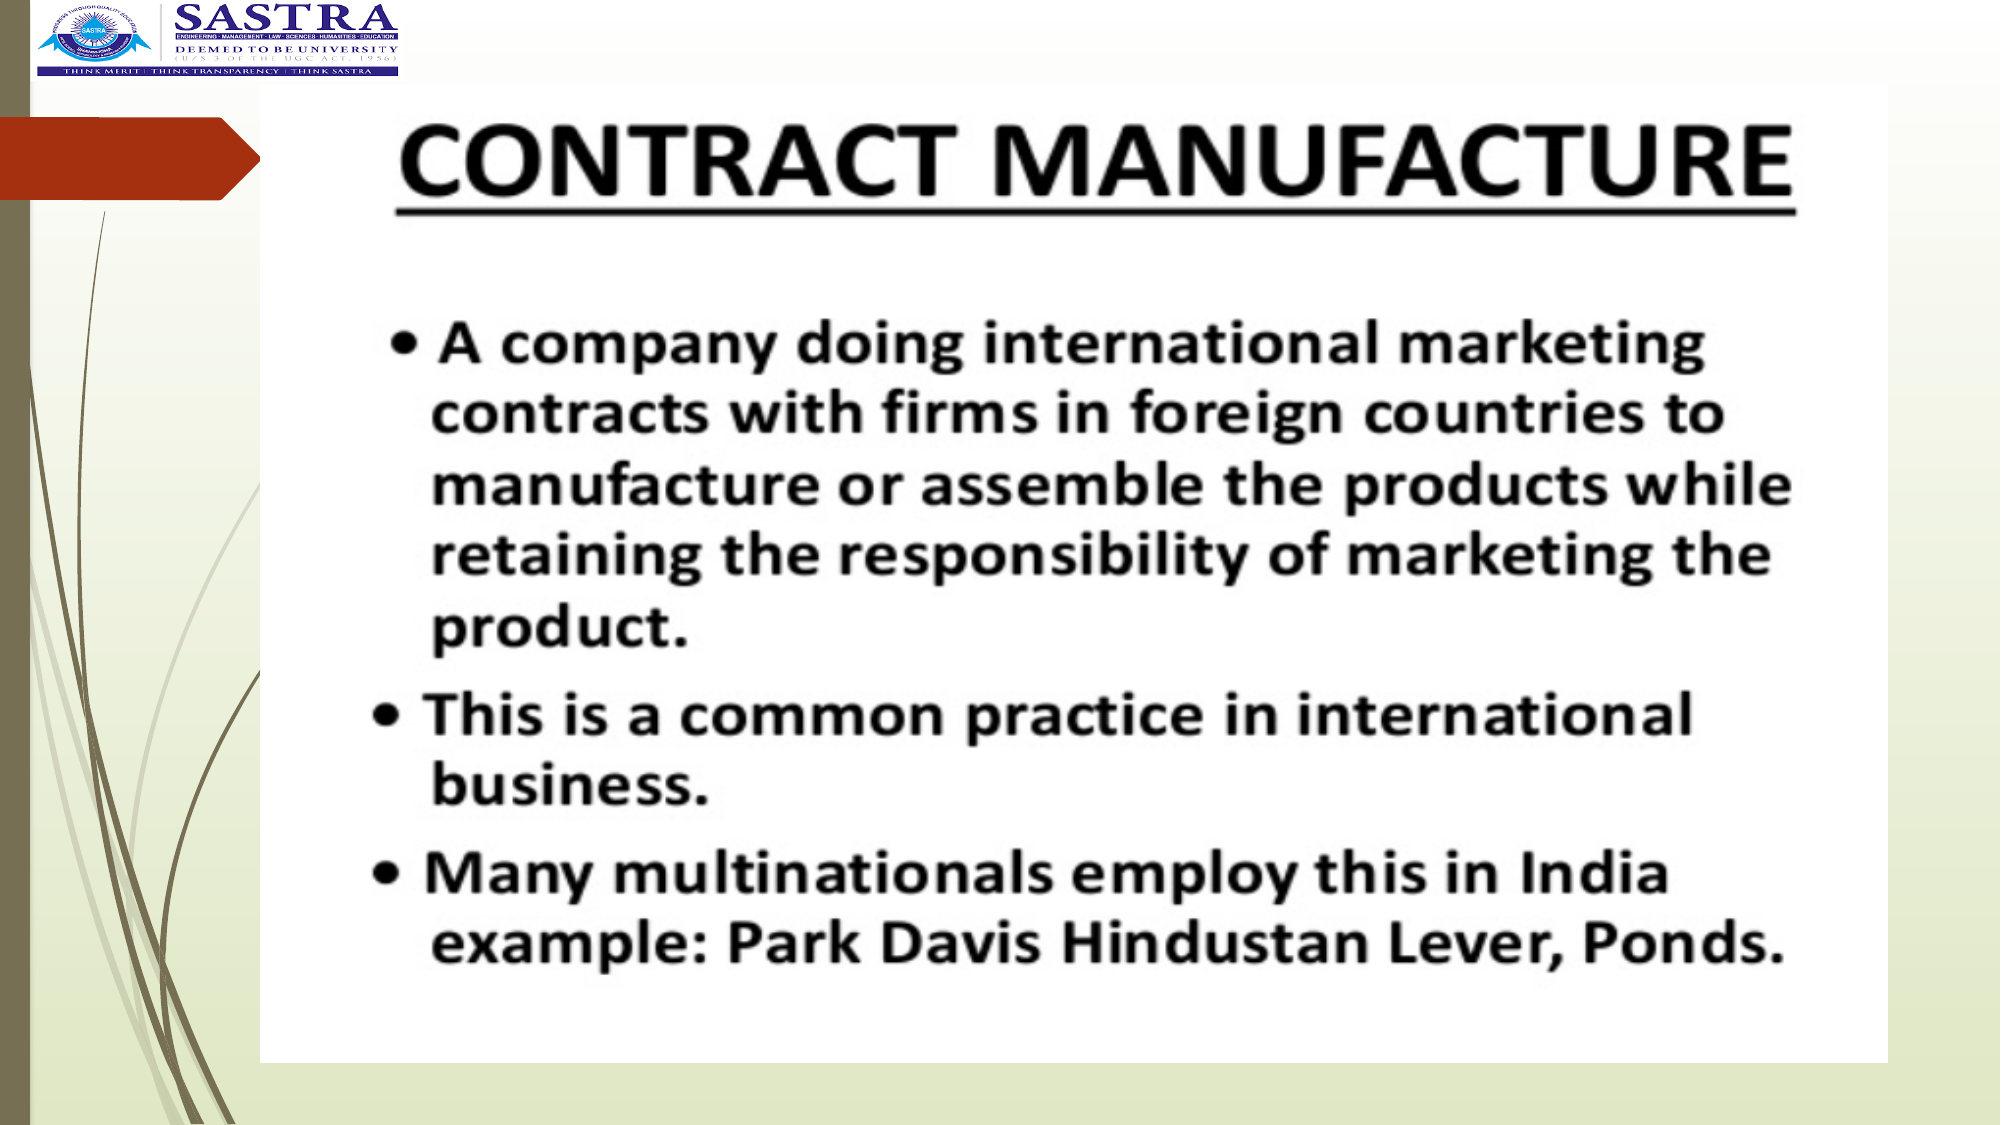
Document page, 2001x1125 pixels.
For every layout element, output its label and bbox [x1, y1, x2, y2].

picture [260, 85, 1888, 1063]
picture [31, 0, 404, 81]
